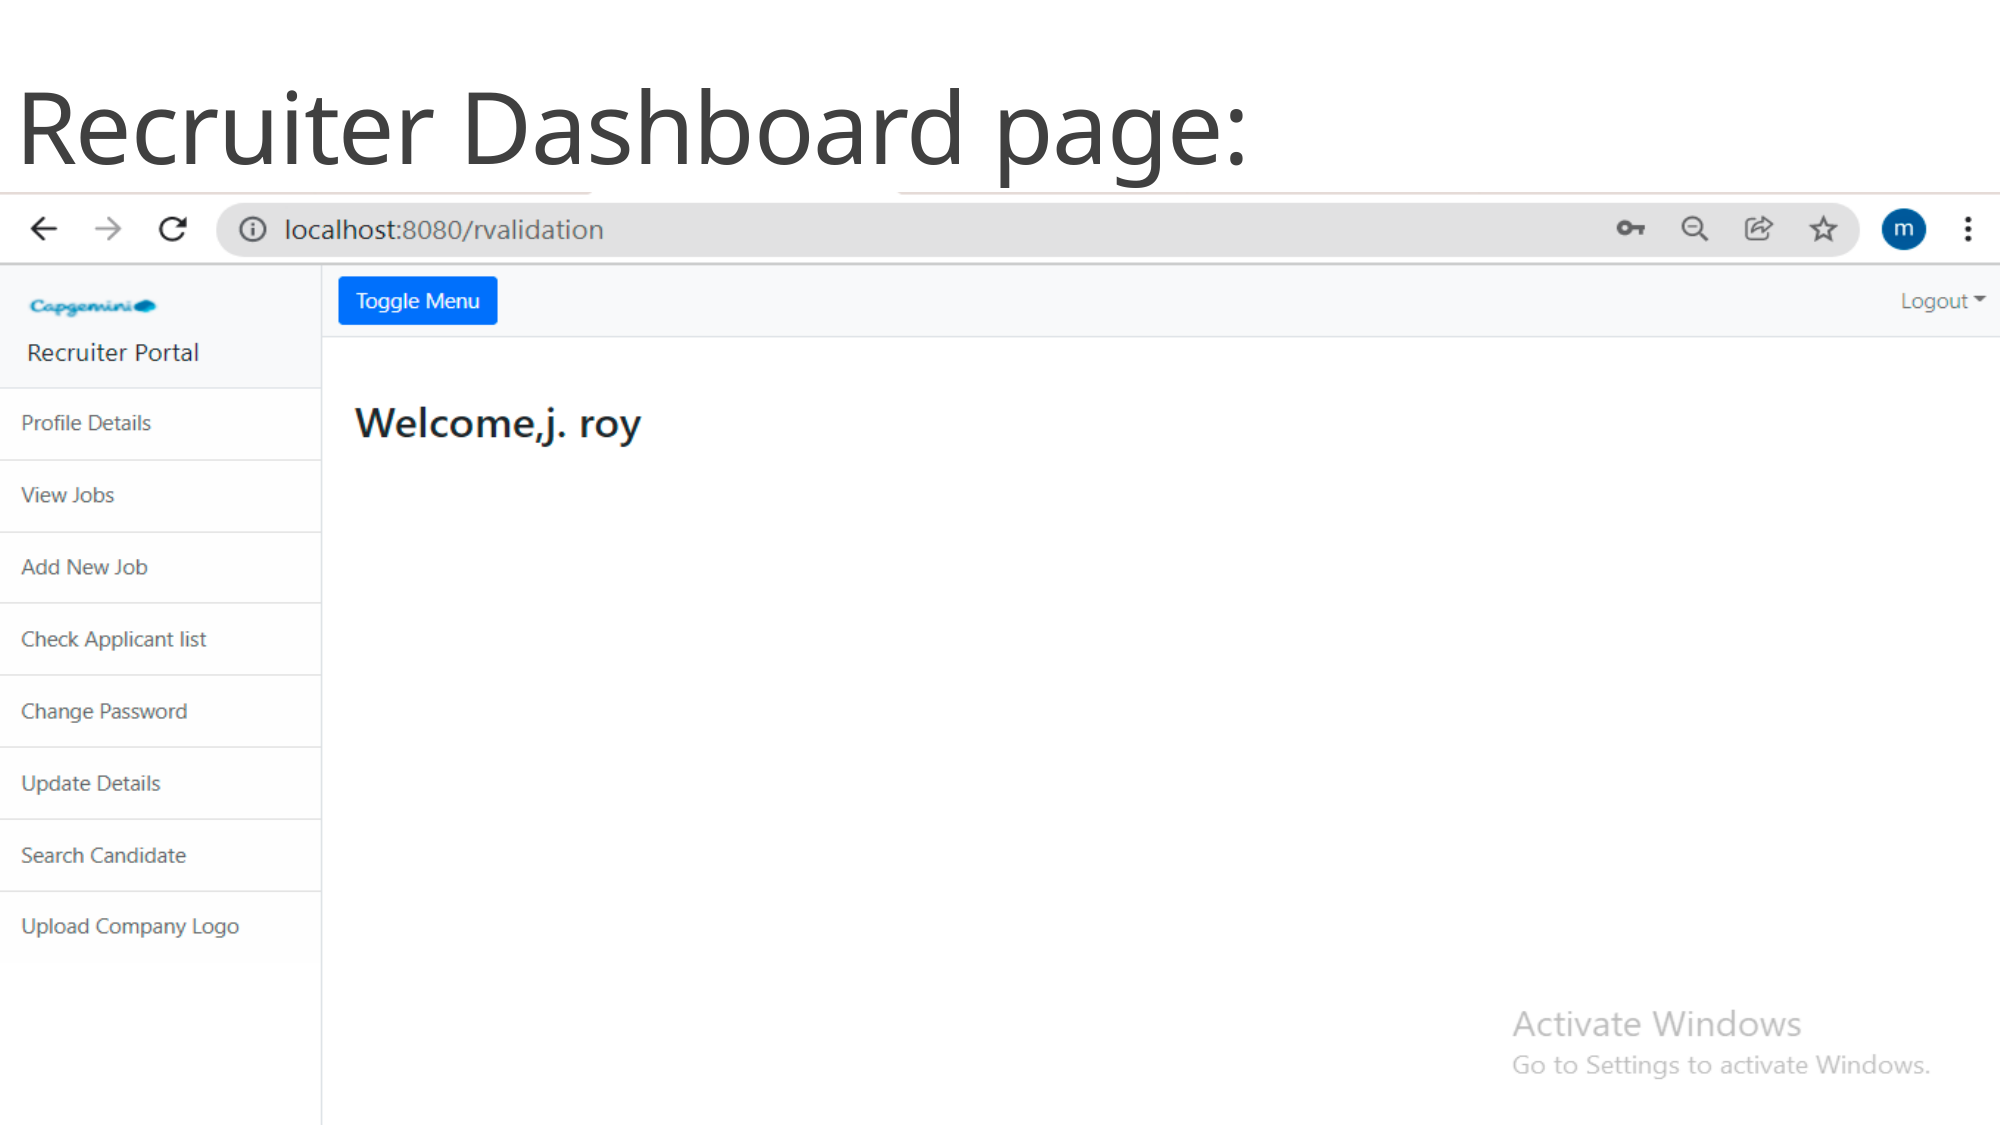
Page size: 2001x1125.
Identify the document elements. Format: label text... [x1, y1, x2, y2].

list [0, 192, 2000, 1125]
title Recruiter Dashboard page: [0, 0, 1725, 192]
